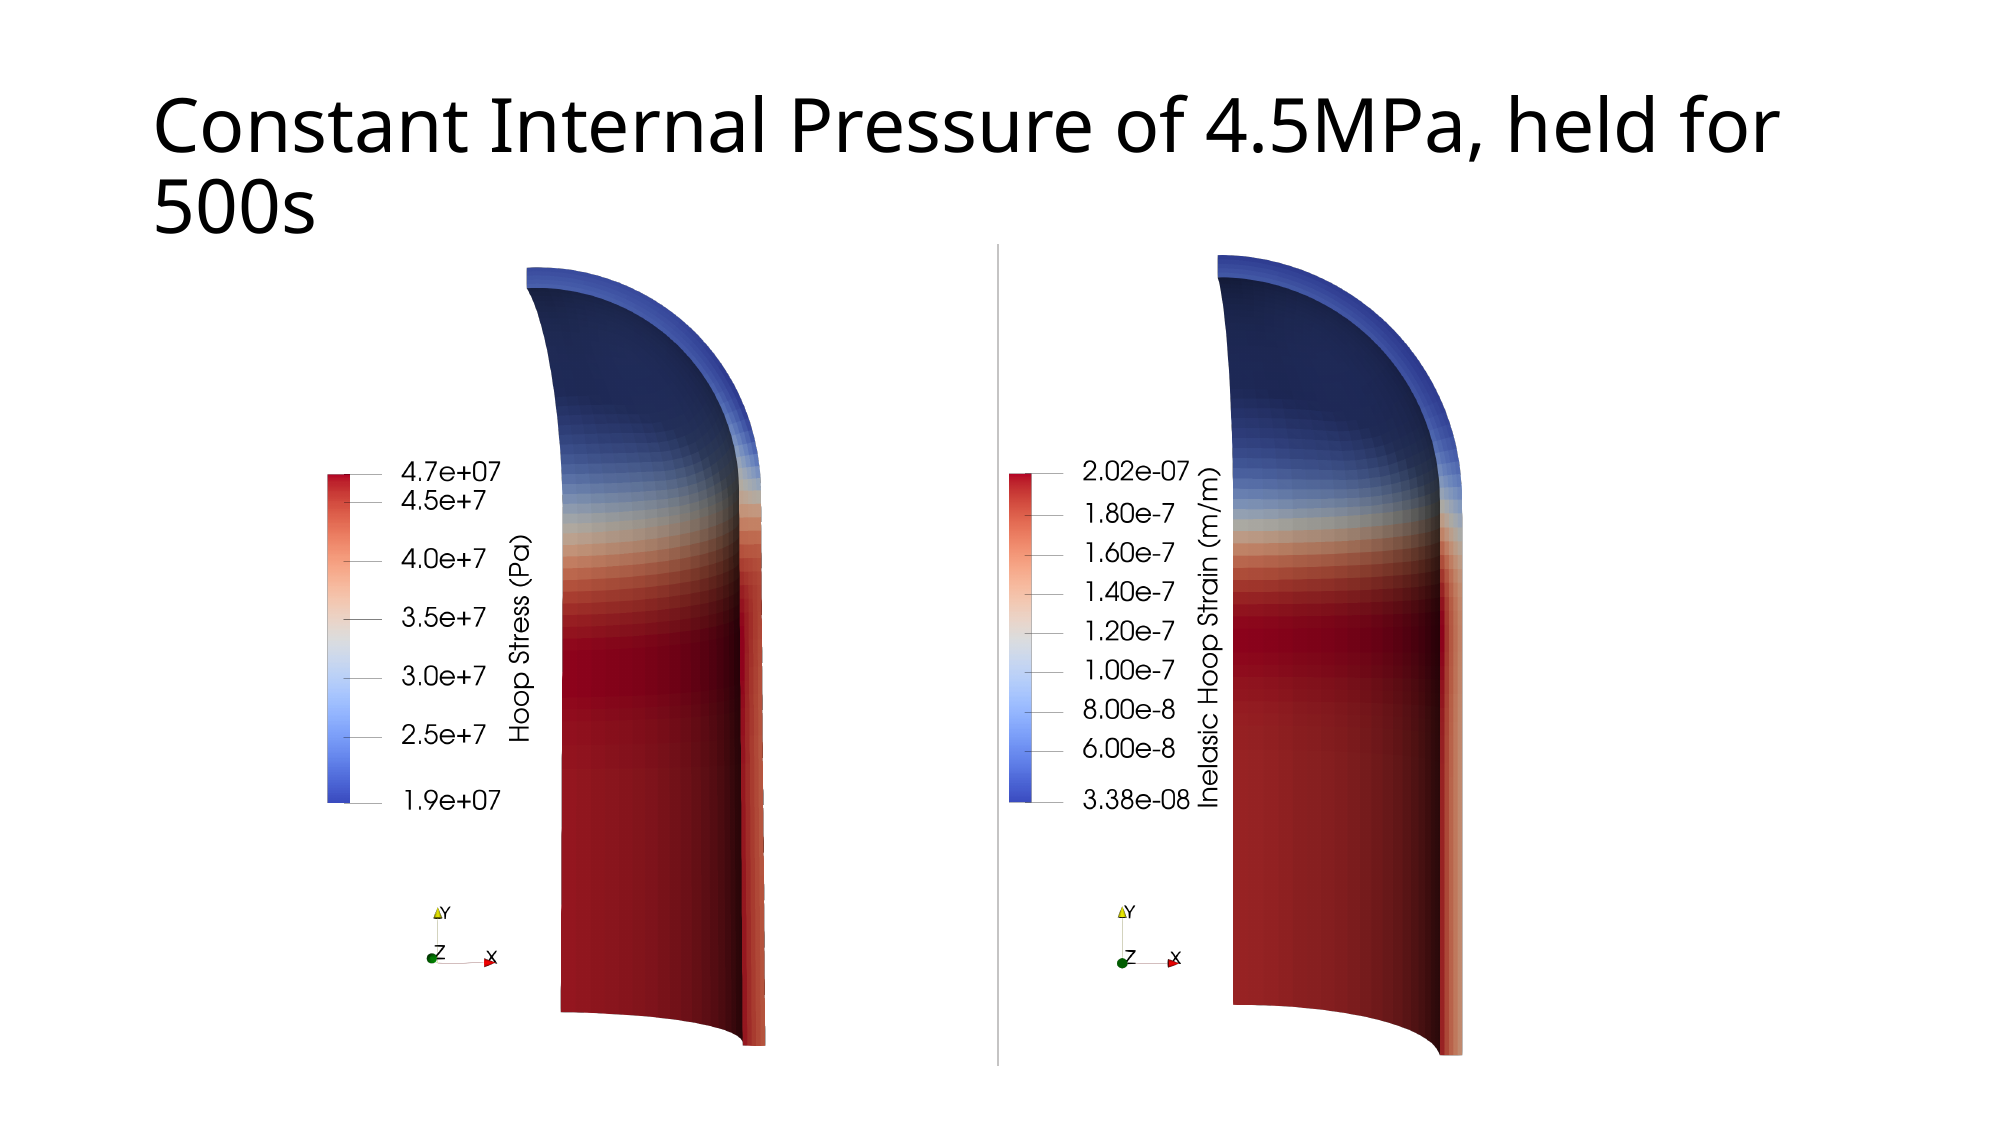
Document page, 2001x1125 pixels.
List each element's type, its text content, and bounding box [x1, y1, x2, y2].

title Constant Internal Pressure of 4.5MPa, held for 500s [137, 59, 1863, 278]
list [314, 244, 1681, 1066]
